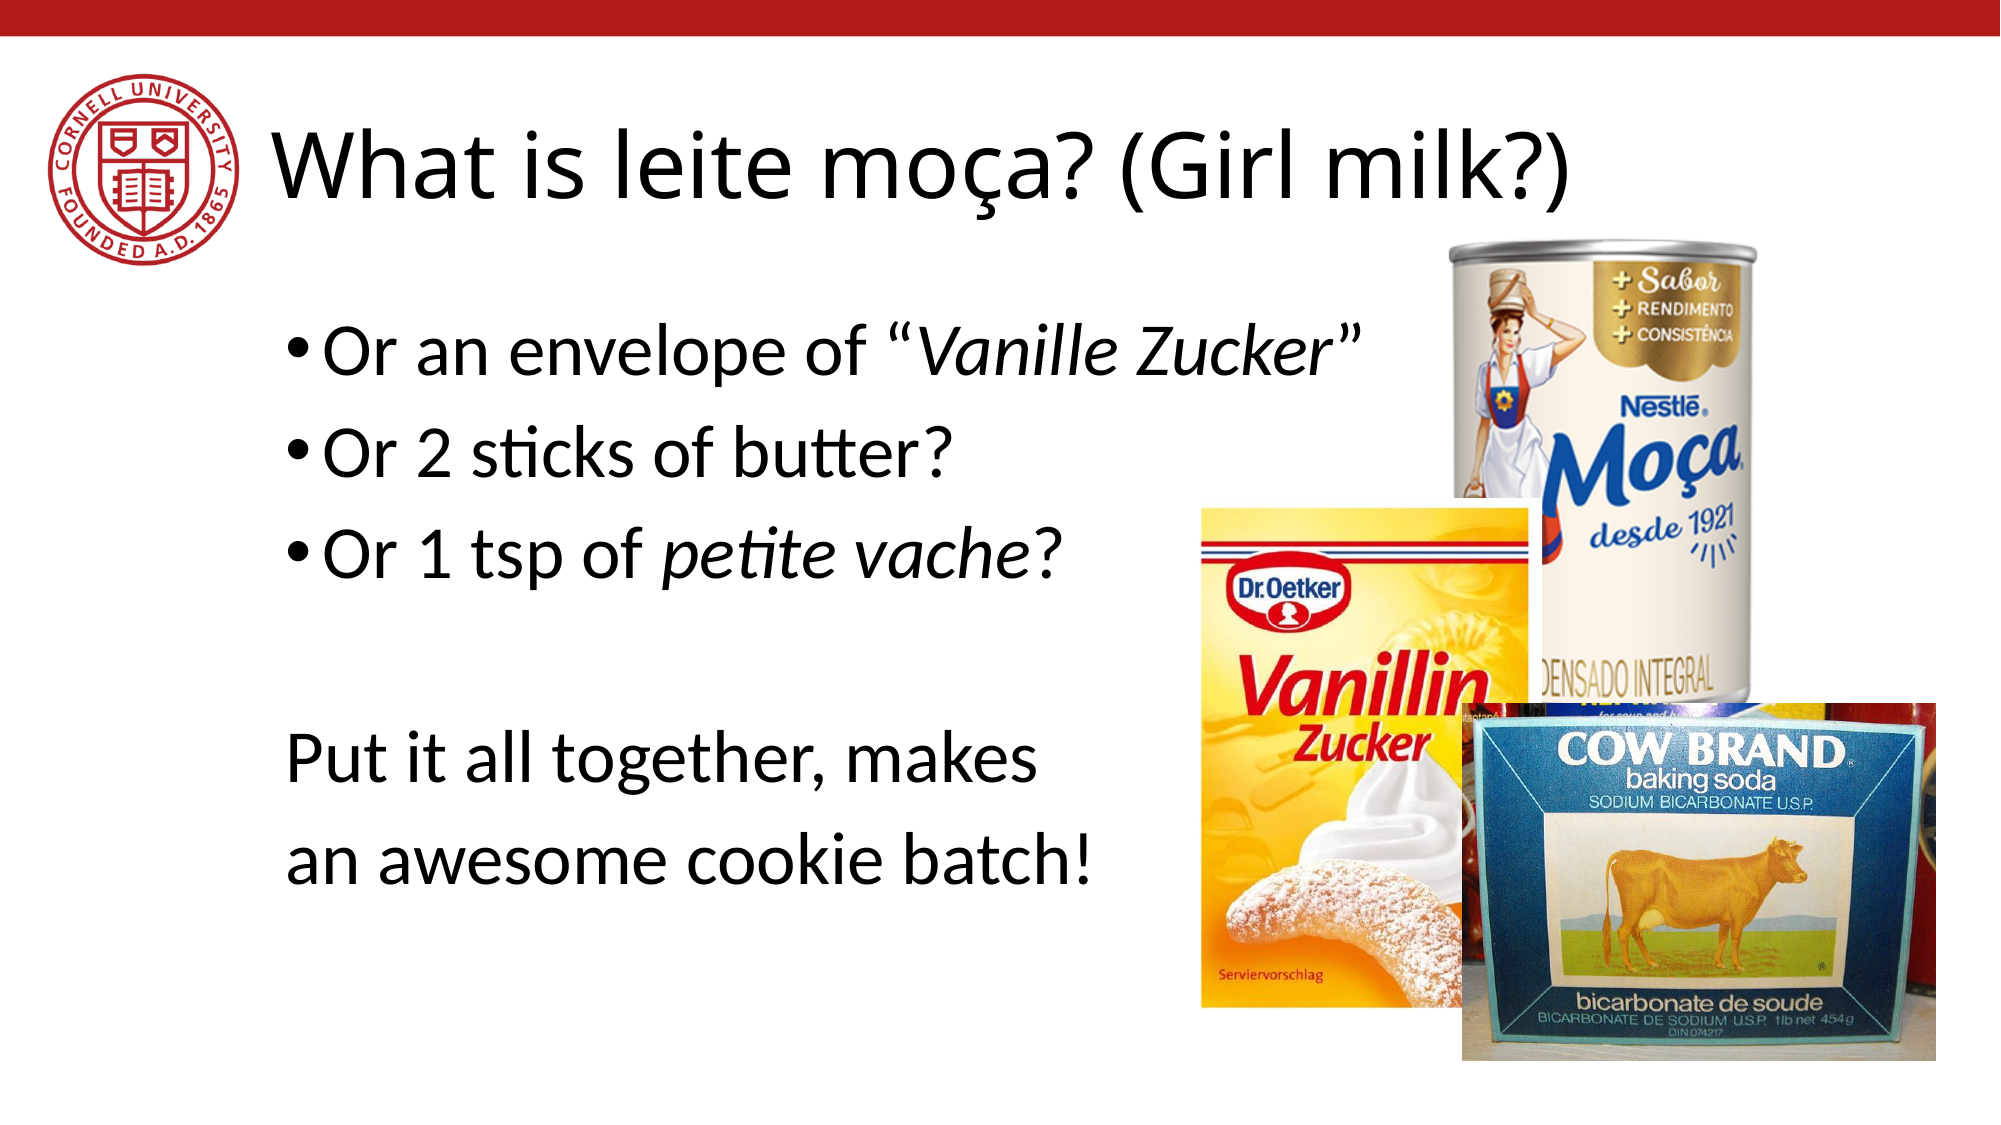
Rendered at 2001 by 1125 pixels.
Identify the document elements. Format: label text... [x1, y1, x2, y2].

list Or an envelope of “Vanille Zucker” Or 2 sticks of butter? Or 1 tsp of petite vache? Put it all together, makes an awesome cookie batch! [270, 303, 1317, 1017]
title What is leite moça? (Girl milk?) [255, 59, 1860, 278]
picture [1187, 213, 1936, 1061]
picture [39, 65, 255, 274]
